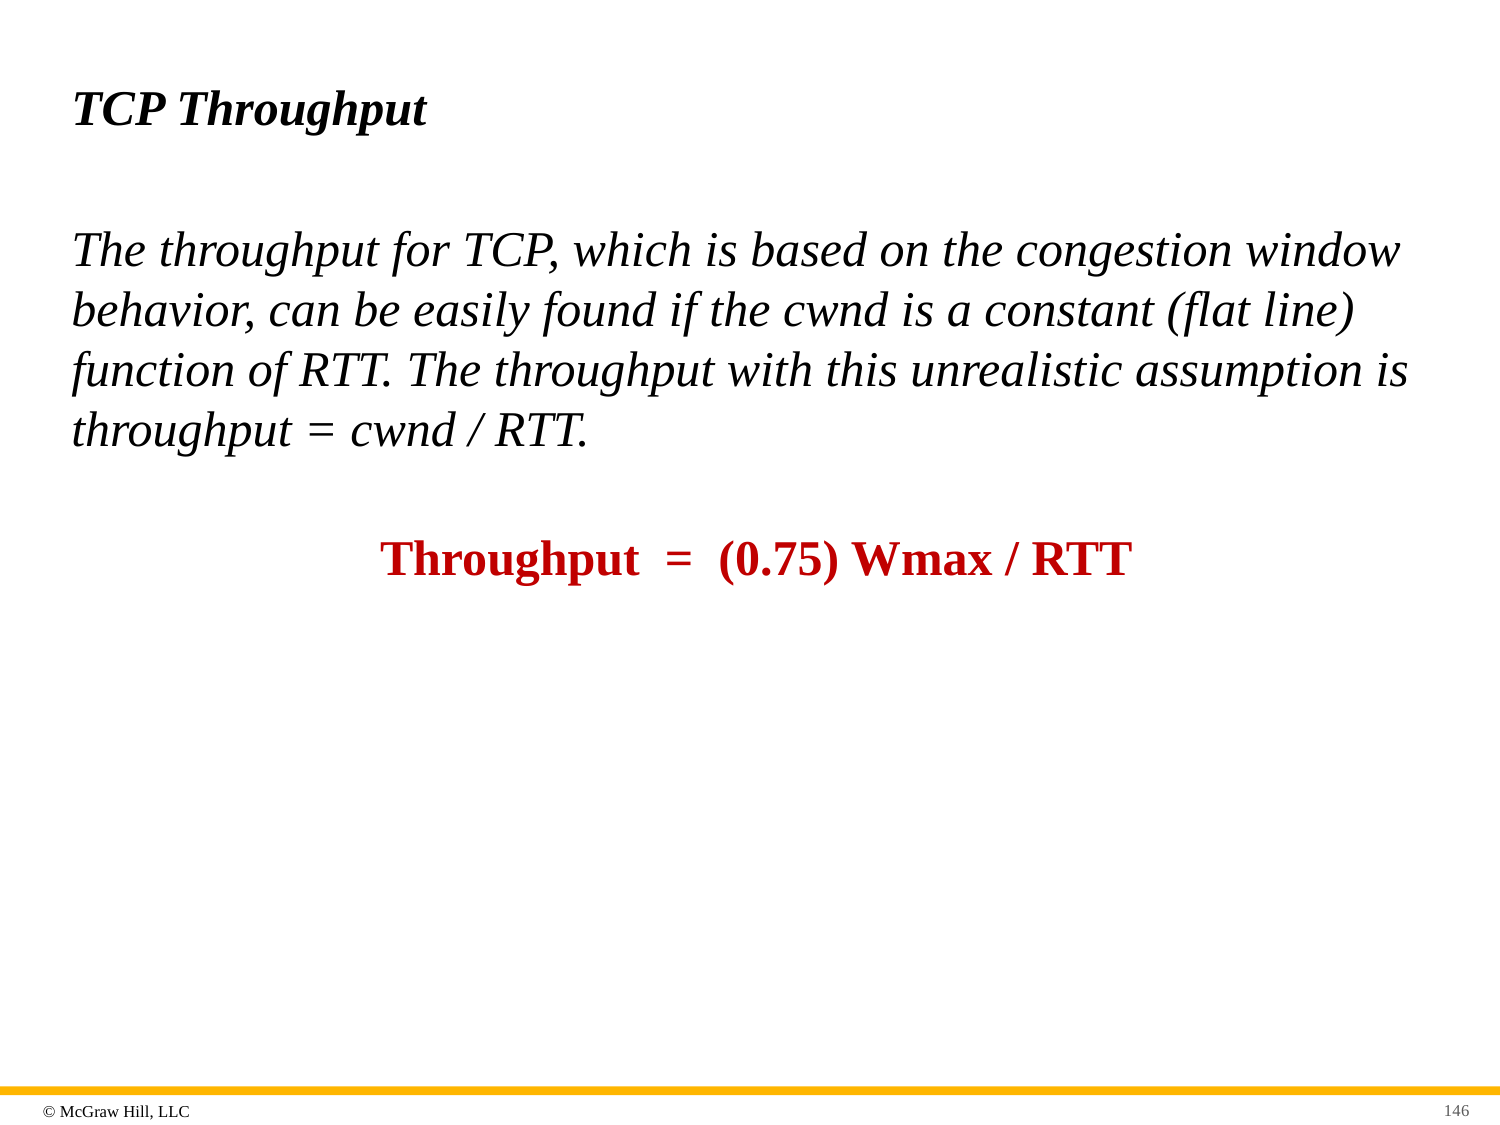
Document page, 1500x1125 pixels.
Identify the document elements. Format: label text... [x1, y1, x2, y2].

slide_number 146 [1418, 1096, 1477, 1123]
list The throughput for TCP, which is based on the congestion window behavior, can be easily found if the cwnd is a constant (flat line) function of RTT. The throughput with this unrealistic assumption is throughput = cwnd / RTT. [56, 209, 1444, 470]
list Throughput = (0.75) Wmax / RTT [56, 517, 1444, 597]
title TCP Throughput [56, 50, 1444, 162]
